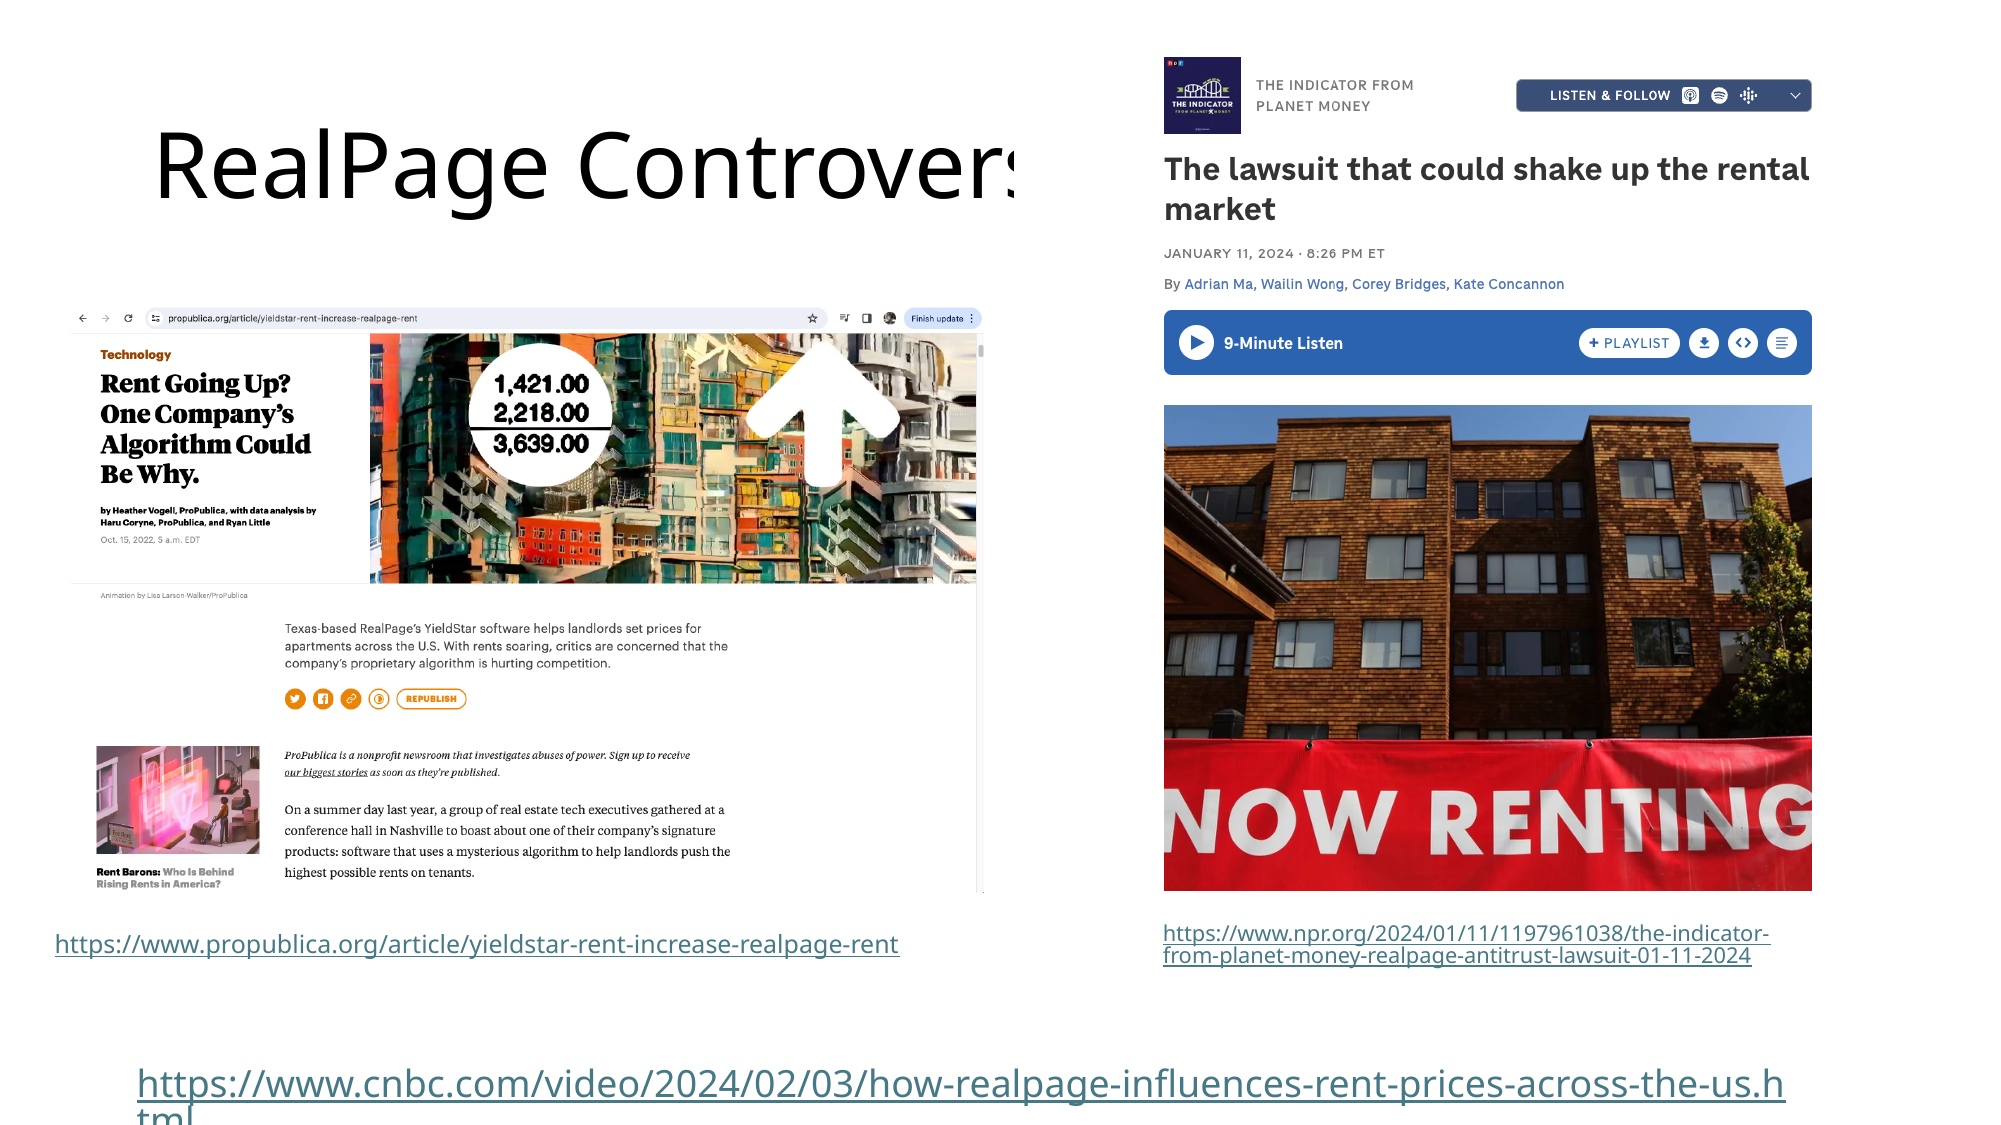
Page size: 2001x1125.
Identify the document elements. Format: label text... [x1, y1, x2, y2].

text_box https://www.cnbc.com/video/2024/02/03/how-realpage-influences-rent-prices-across-the-us.html [121, 1052, 1811, 1125]
title RealPage Controversy [137, 59, 1013, 278]
text_box https://www.propublica.org/article/yieldstar-rent-increase-realpage-rent [39, 921, 968, 1000]
text_box https://www.npr.org/2024/01/11/1197961038/the-indicator-from-planet-money-realpage-antitrust-lawsuit-01-11-2024 [1148, 912, 1792, 984]
picture [71, 305, 984, 893]
picture [1013, 37, 1973, 893]
